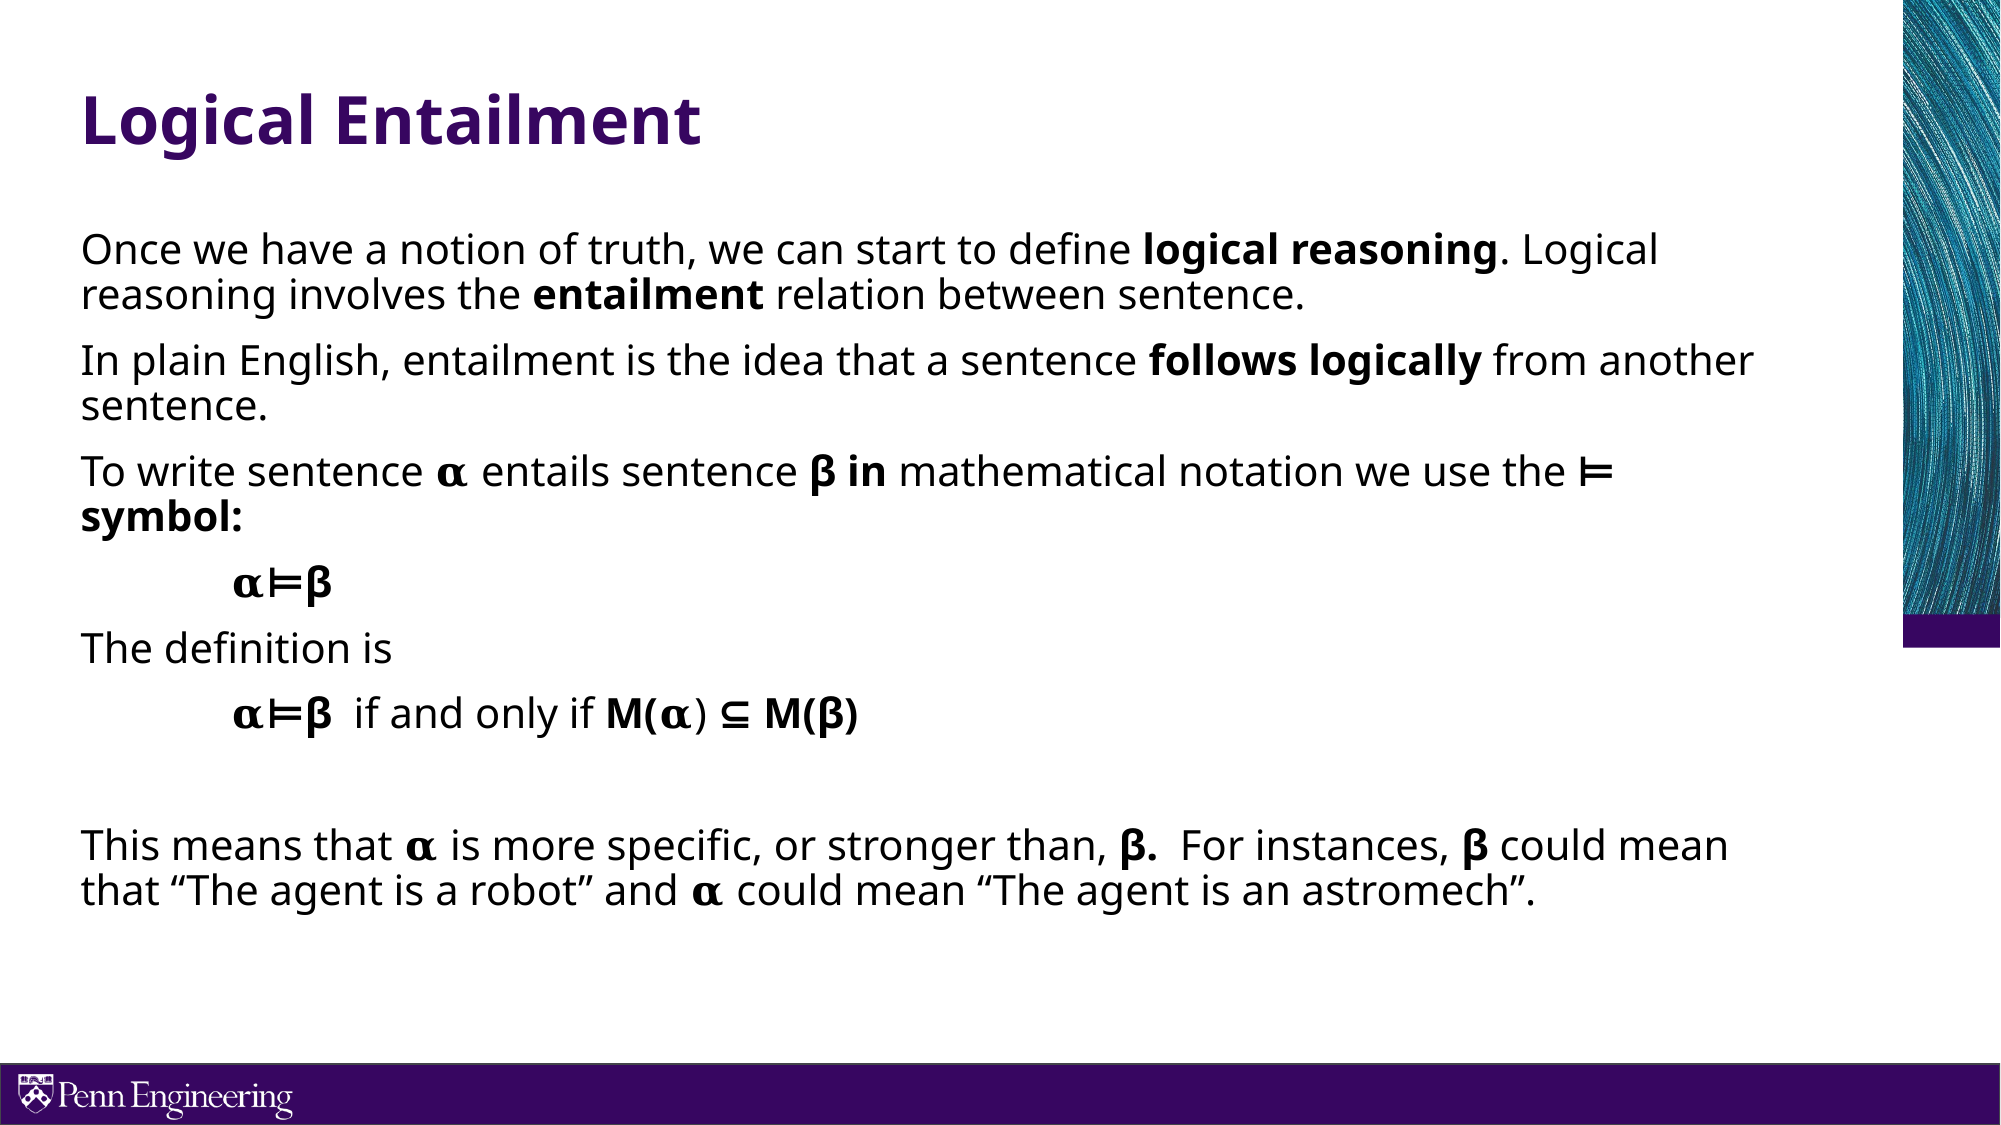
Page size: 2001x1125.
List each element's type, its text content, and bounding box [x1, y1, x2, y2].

picture [1903, 523, 1914, 546]
picture [1903, 310, 1915, 339]
picture [1908, 277, 1920, 293]
picture [1989, 0, 2001, 13]
picture [8, 1066, 301, 1123]
picture [1903, 374, 1908, 384]
picture [1949, 13, 1955, 20]
picture [1971, 53, 1979, 64]
picture [1916, 342, 1921, 352]
picture [1906, 362, 1912, 370]
picture [1903, 341, 1915, 350]
picture [1962, 39, 1970, 47]
picture [1913, 321, 1917, 333]
picture [1903, 0, 2001, 618]
title Logical Entailment [65, 59, 1863, 187]
list Once we have a notion of truth, we can start to define logical reasoning. Logical reasoning involves the entailment relation between sentence. In plain English, entailment is the idea that a sentence follows logically from another sentence. To write sentence 𝛂 entails sentence β in mathematical notation we use the ⊨ symbol: 𝛂⊨β The definition is 𝛂⊨β if and only if M(𝛂) ⊆ M(β) This means that 𝛂 is more specific, or stronger than, β. For instances, β could mean that “The agent is a robot” and 𝛂 could mean “The agent is an astromech”. [65, 221, 1791, 1008]
